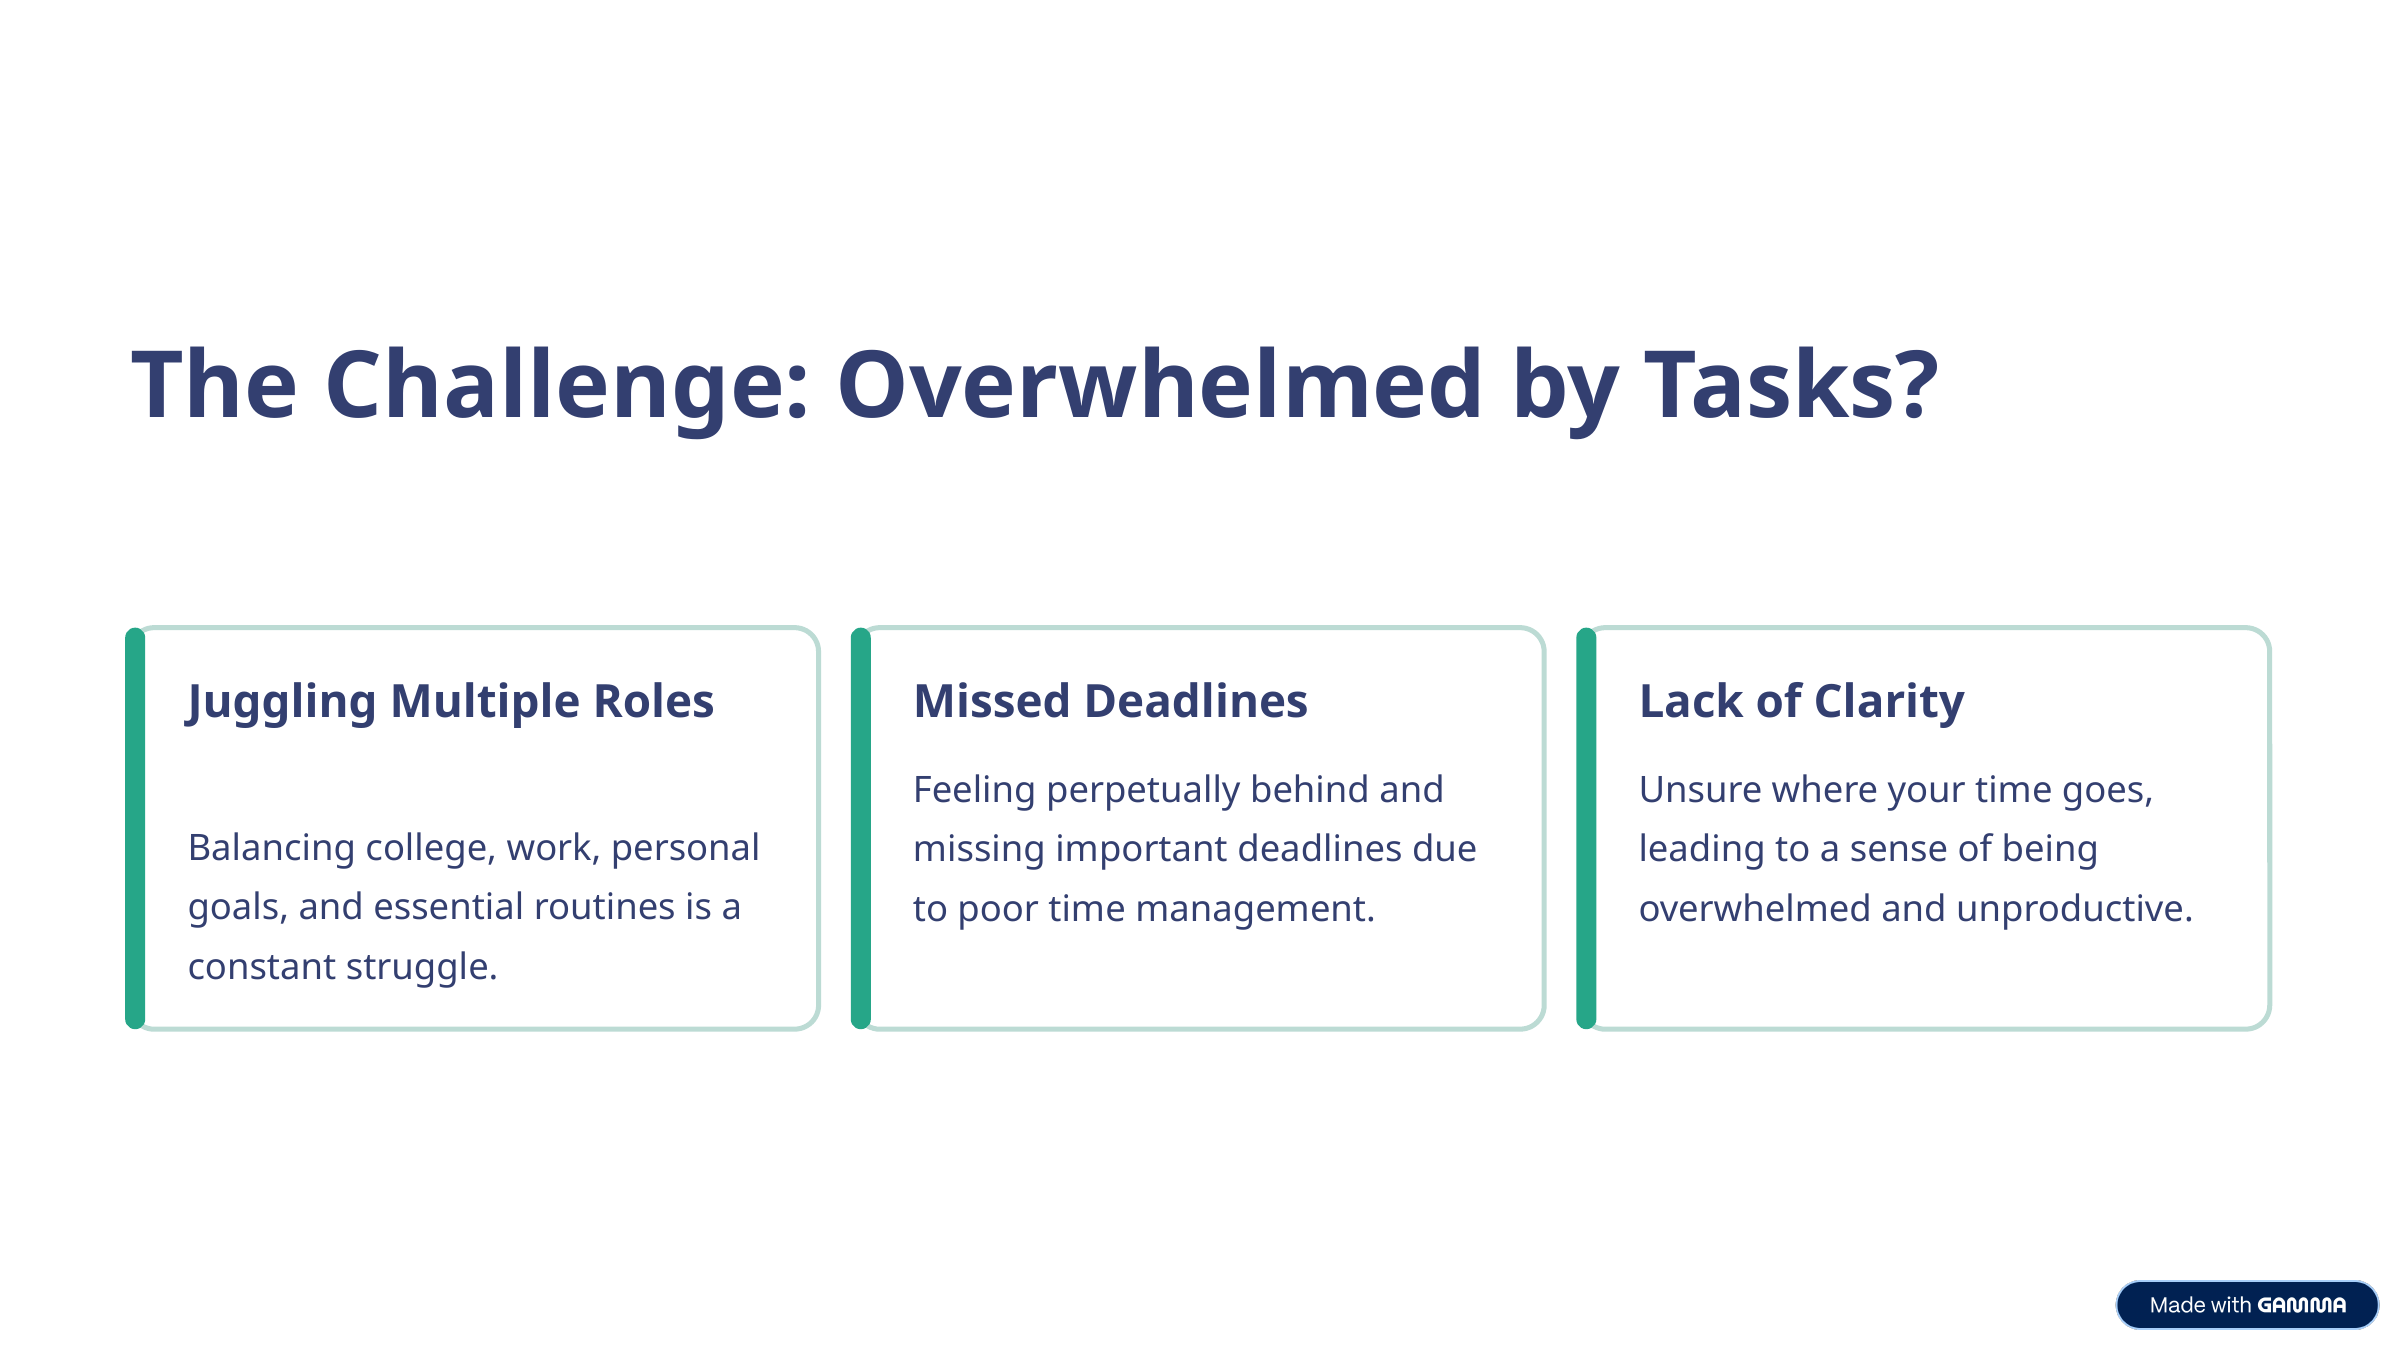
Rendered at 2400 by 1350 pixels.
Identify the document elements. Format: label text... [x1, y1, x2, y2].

text_box [1576, 627, 1597, 1030]
text_box Unsure where your time goes, leading to a sense of being overwhelmed and unproductive. [1638, 750, 2228, 929]
text_box Feeling perpetually behind and missing important deadlines due to poor time management. [912, 750, 1502, 929]
text_box Balancing college, work, personal goals, and essential routines is a constant struggle. [187, 808, 777, 987]
text_box Missed Deadlines [912, 669, 1428, 728]
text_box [2127, 1288, 2378, 1330]
text_box Juggling Multiple Roles [187, 669, 777, 787]
picture [2106, 1271, 2389, 1339]
text_box Lack of Clarity [1638, 669, 2104, 728]
text_box [143, 627, 819, 1030]
text_box [868, 627, 1545, 1030]
text_box [125, 627, 146, 1030]
text_box [850, 627, 871, 1030]
text_box The Challenge: Overwhelmed by Tasks? [130, 320, 2270, 554]
text_box [1594, 627, 2270, 1030]
